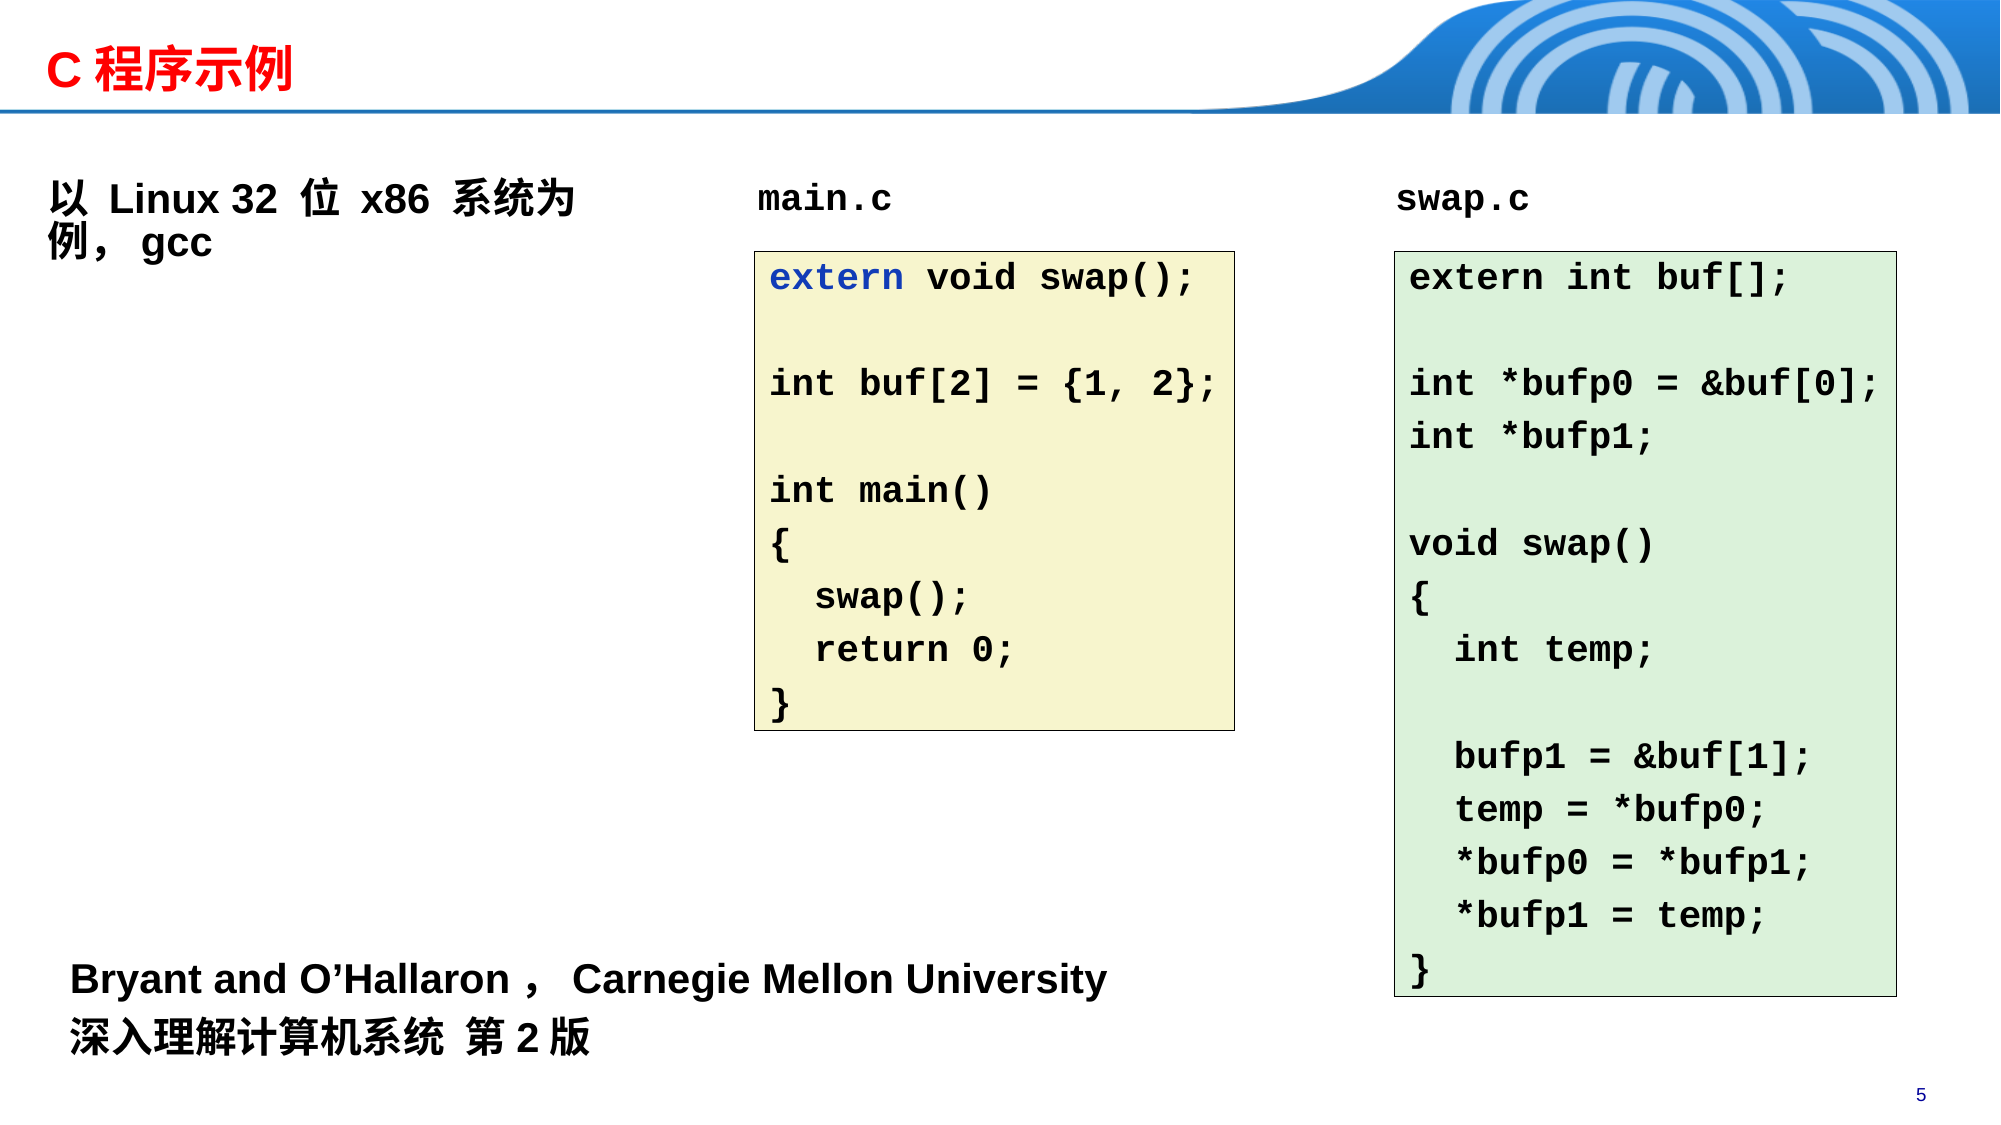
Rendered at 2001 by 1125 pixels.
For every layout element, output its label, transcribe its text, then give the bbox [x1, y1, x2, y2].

text_box 以 Linux 32 位 x86 系统为例，gcc [32, 172, 647, 273]
text_box Bryant and O’Hallaron，Carnegie Mellon University 深入理解计算机系统 第2版 [54, 952, 1142, 1069]
picture [0, 0, 2000, 114]
text_box extern int buf[]; int *bufp0 = &buf[0]; int *bufp1; void swap() { int temp; bufp1 = &buf[1]; temp = *bufp0; *bufp0 = *bufp1; *bufp1 = temp; } [1393, 251, 1897, 997]
text_box extern void swap(); int buf[2] = {1, 2}; int main() { swap(); return 0; } [754, 251, 1235, 731]
text_box main.c [743, 172, 908, 226]
text_box swap.c [1380, 172, 1546, 226]
title C程序示例 [7, 40, 648, 113]
